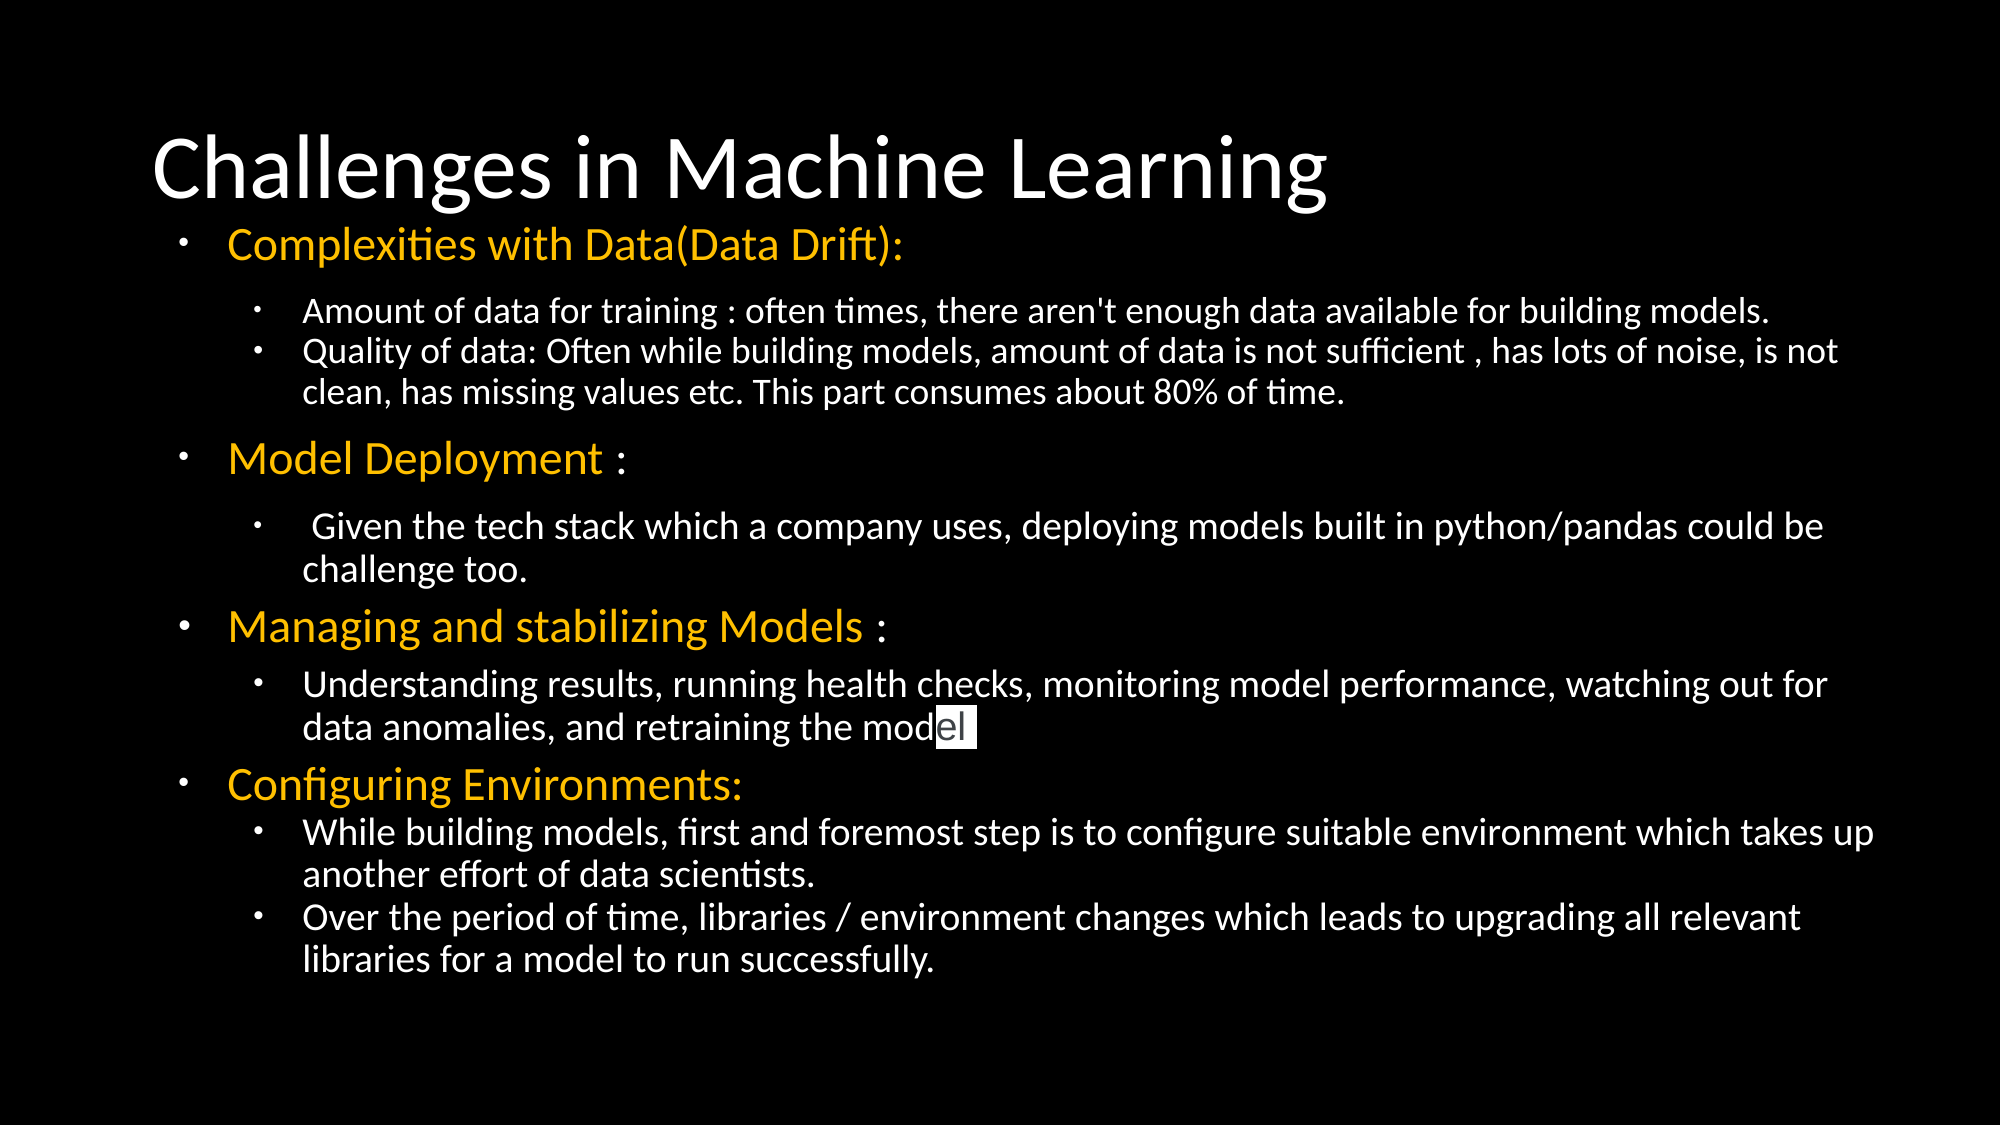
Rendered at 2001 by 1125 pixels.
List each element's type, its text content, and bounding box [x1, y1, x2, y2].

title Challenges in Machine Learning [137, 59, 1863, 211]
list Complexities with Data(Data Drift): Amount of data for training : often times, there aren't enough data available for building models. Quality of data: Often while building models, amount of data is not sufficient , has lots of noise, is not clean, has missing values etc. This part consumes about 80% of time. Model Deployment : Given the tech stack which a company uses, deploying models built in python/pandas could be challenge too. Managing and stabilizing Models : Understanding results, running health checks, monitoring model performance, watching out for data anomalies, and retraining the model Configuring Environments: While building models, first and foremost step is to configure suitable environment which takes up another effort of data scientists. Over the period of time, libraries / environment changes which leads to upgrading all relevant libraries for a model to run successfully. [137, 211, 1909, 1066]
